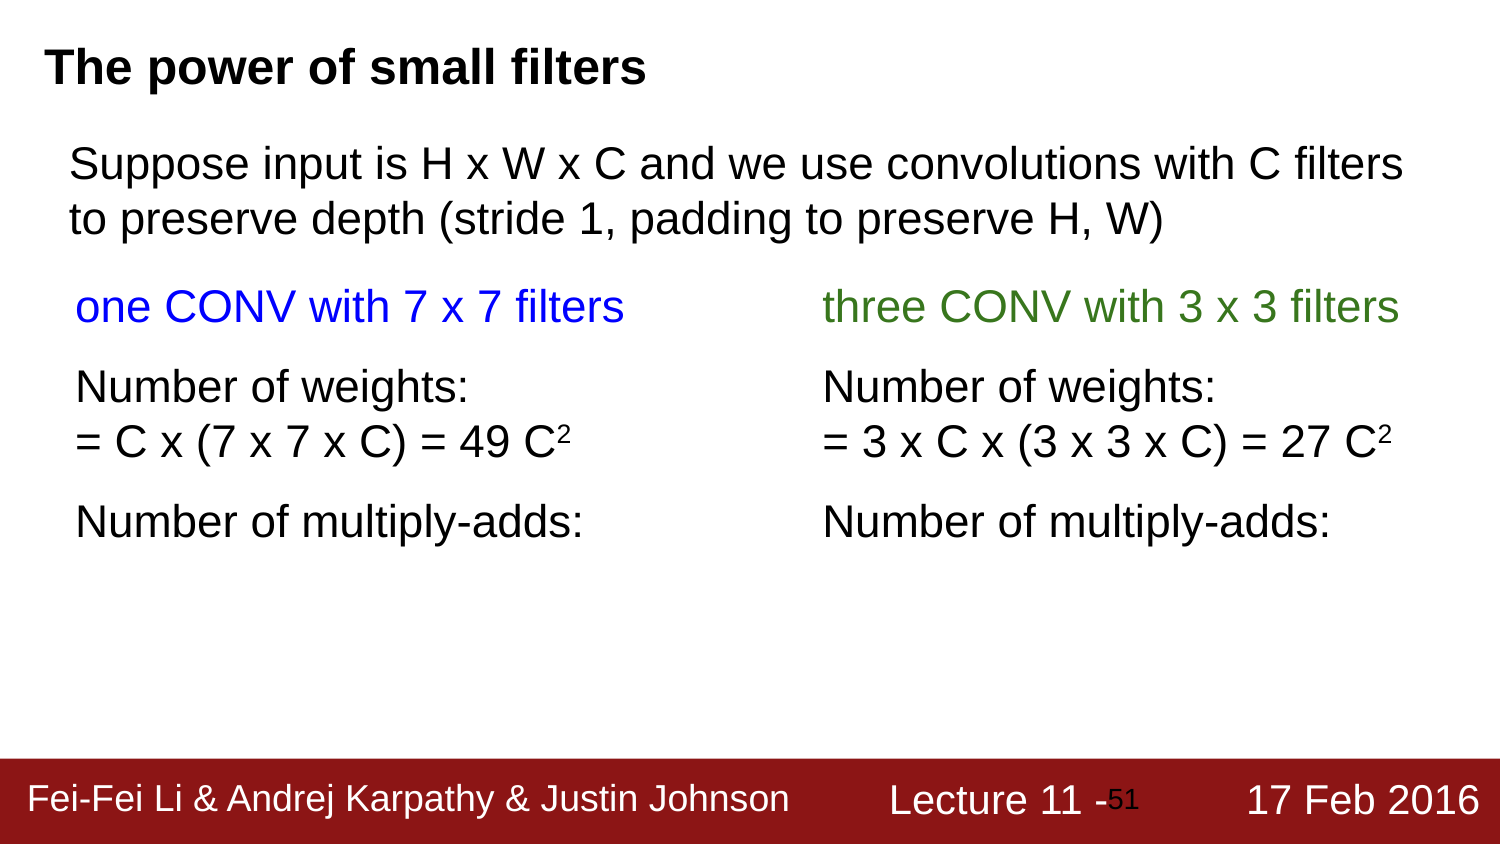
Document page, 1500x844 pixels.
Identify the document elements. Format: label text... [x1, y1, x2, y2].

text_box one CONV with 7 x 7 filters Number of weights: = C x (7 x 7 x C) = 49 C2 Number of multiply-adds: [60, 261, 696, 724]
text_box Suppose input is H x W x C and we use convolutions with C filters to preserve depth (stride 1, padding to preserve H, W) [54, 119, 1443, 278]
slide_number ‹#› [1092, 765, 1183, 830]
text_box three CONV with 3 x 3 filters Number of weights: = 3 x C x (3 x 3 x C) = 27 C2 Number of multiply-adds: [807, 261, 1477, 724]
text_box The power of small filters [29, 19, 1364, 120]
